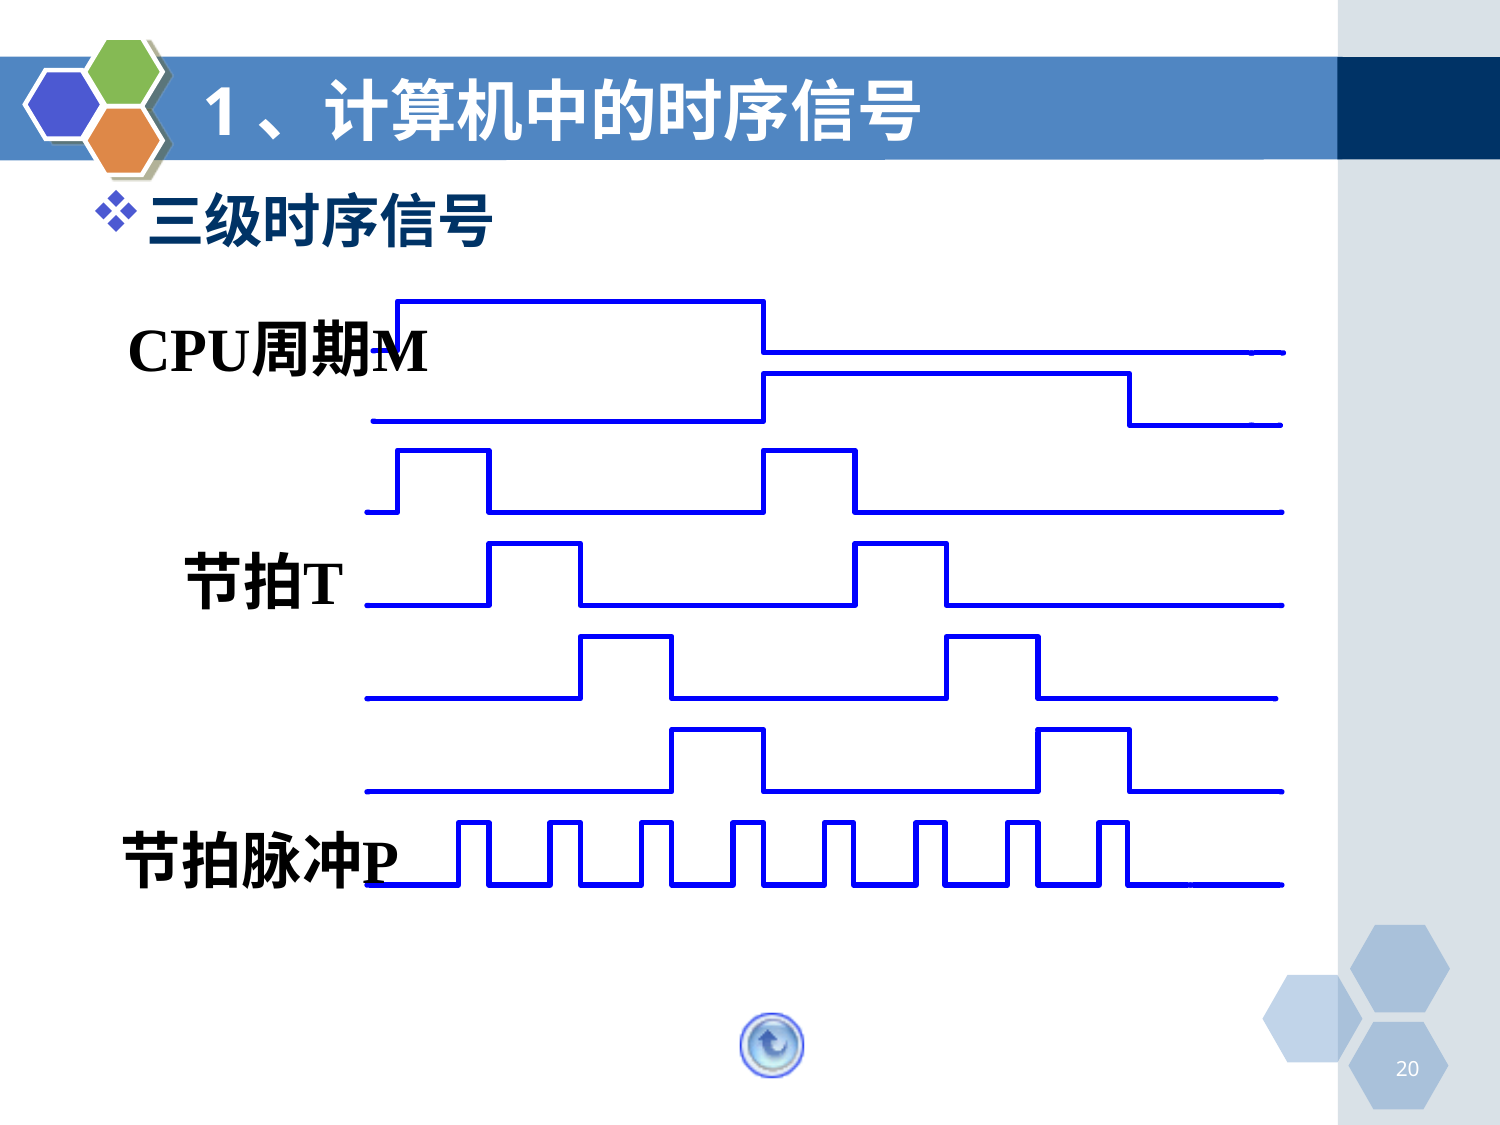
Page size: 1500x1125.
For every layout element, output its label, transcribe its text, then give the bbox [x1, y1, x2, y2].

title 1、计算机中的时序信号 [187, 62, 1288, 155]
list 三级时序信号 [75, 176, 1329, 279]
slide_number 20 [1359, 1047, 1435, 1086]
picture [737, 1011, 808, 1081]
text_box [88, 290, 1294, 910]
